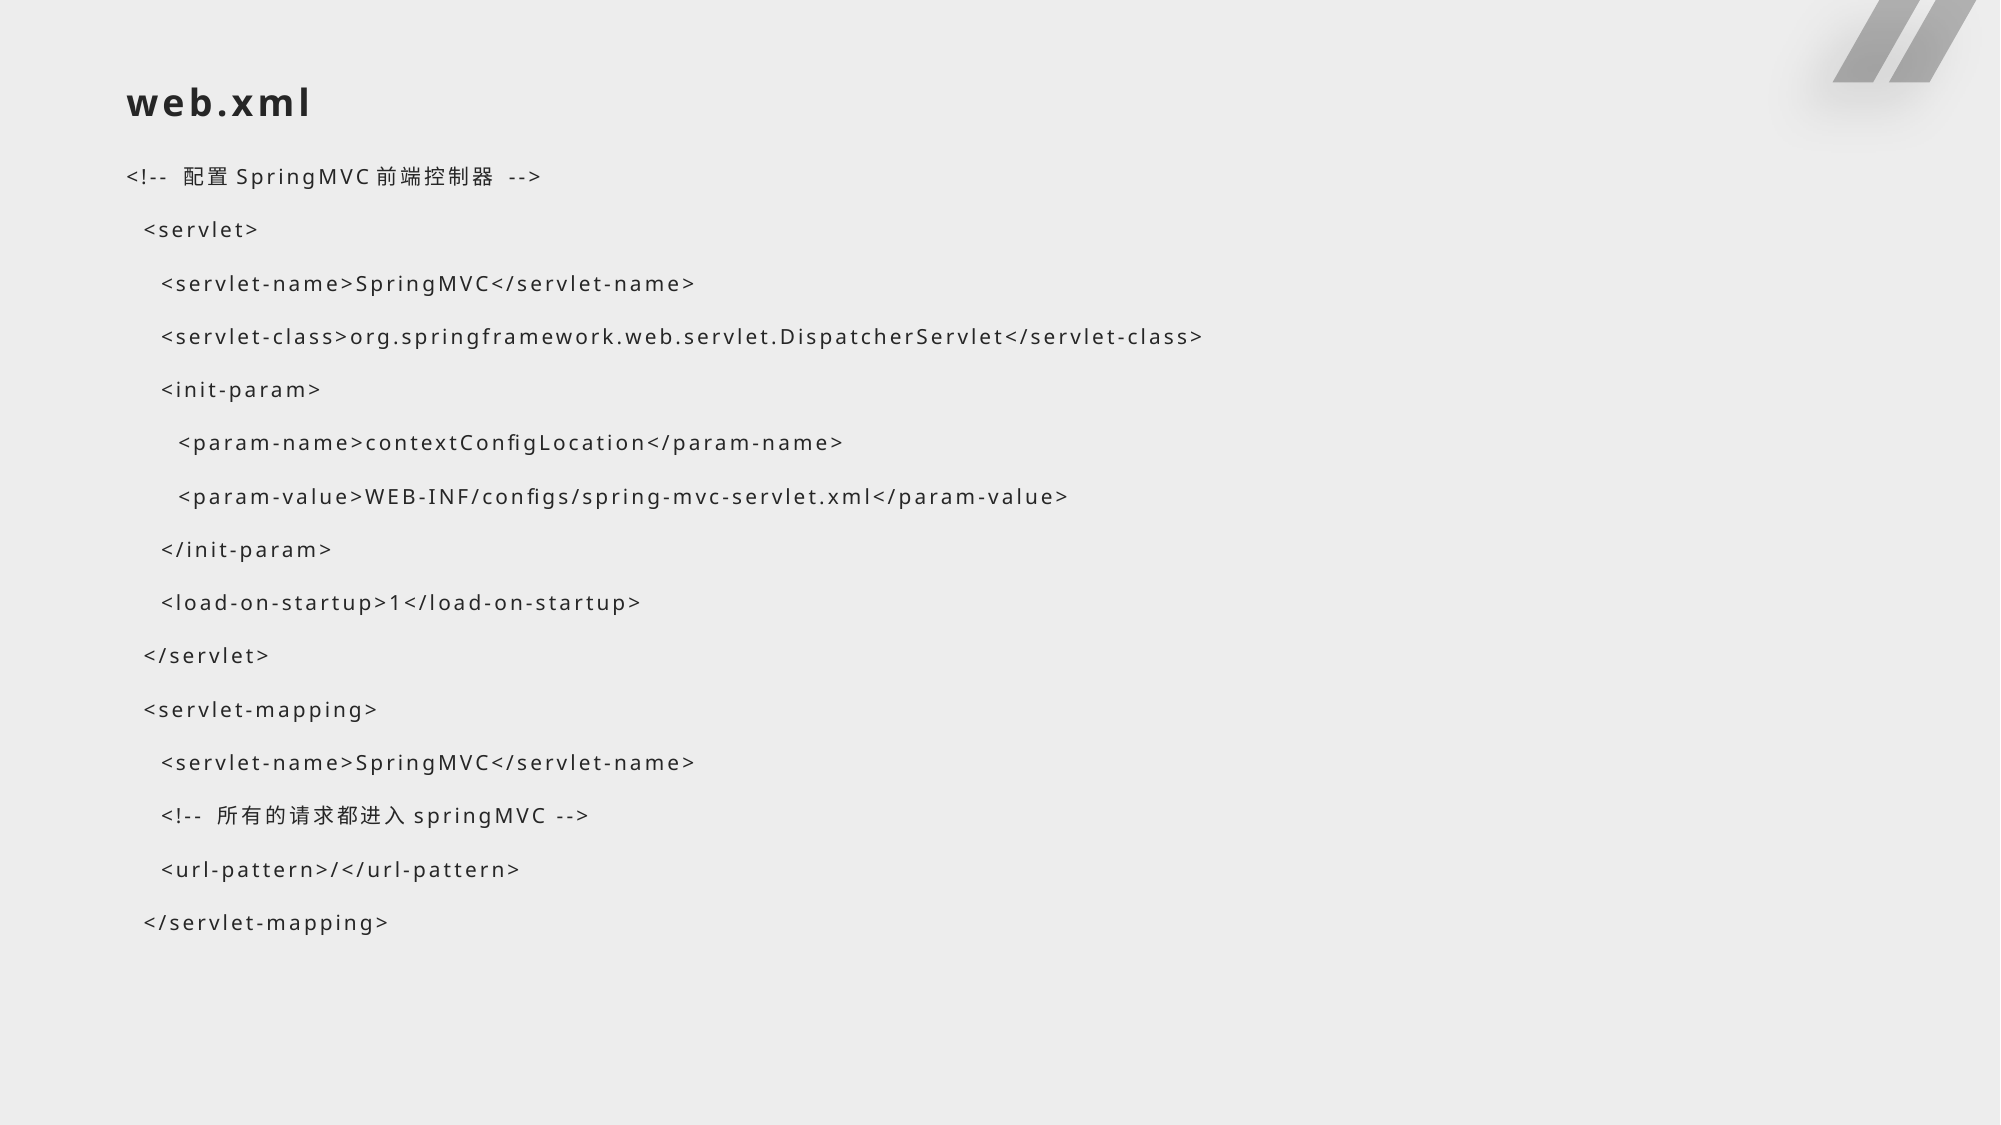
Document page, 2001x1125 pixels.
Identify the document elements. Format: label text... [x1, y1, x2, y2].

title web.xml [109, 72, 1891, 146]
list <!-- 配置SpringMVC前端控制器 --> <servlet> <servlet-name>SpringMVC</servlet-name> <servlet-class>org.springframework.web.servlet.DispatcherServlet</servlet-class> <init-param> <param-name>contextConfigLocation</param-name> <param-value>WEB-INF/configs/spring-mvc-servlet.xml</param-value> </init-param> <load-on-startup>1</load-on-startup> </servlet> <servlet-mapping> <servlet-name>SpringMVC</servlet-name> <!-- 所有的请求都进入springMVC --> <url-pattern>/</url-pattern> </servlet-mapping> [109, 156, 1891, 1041]
